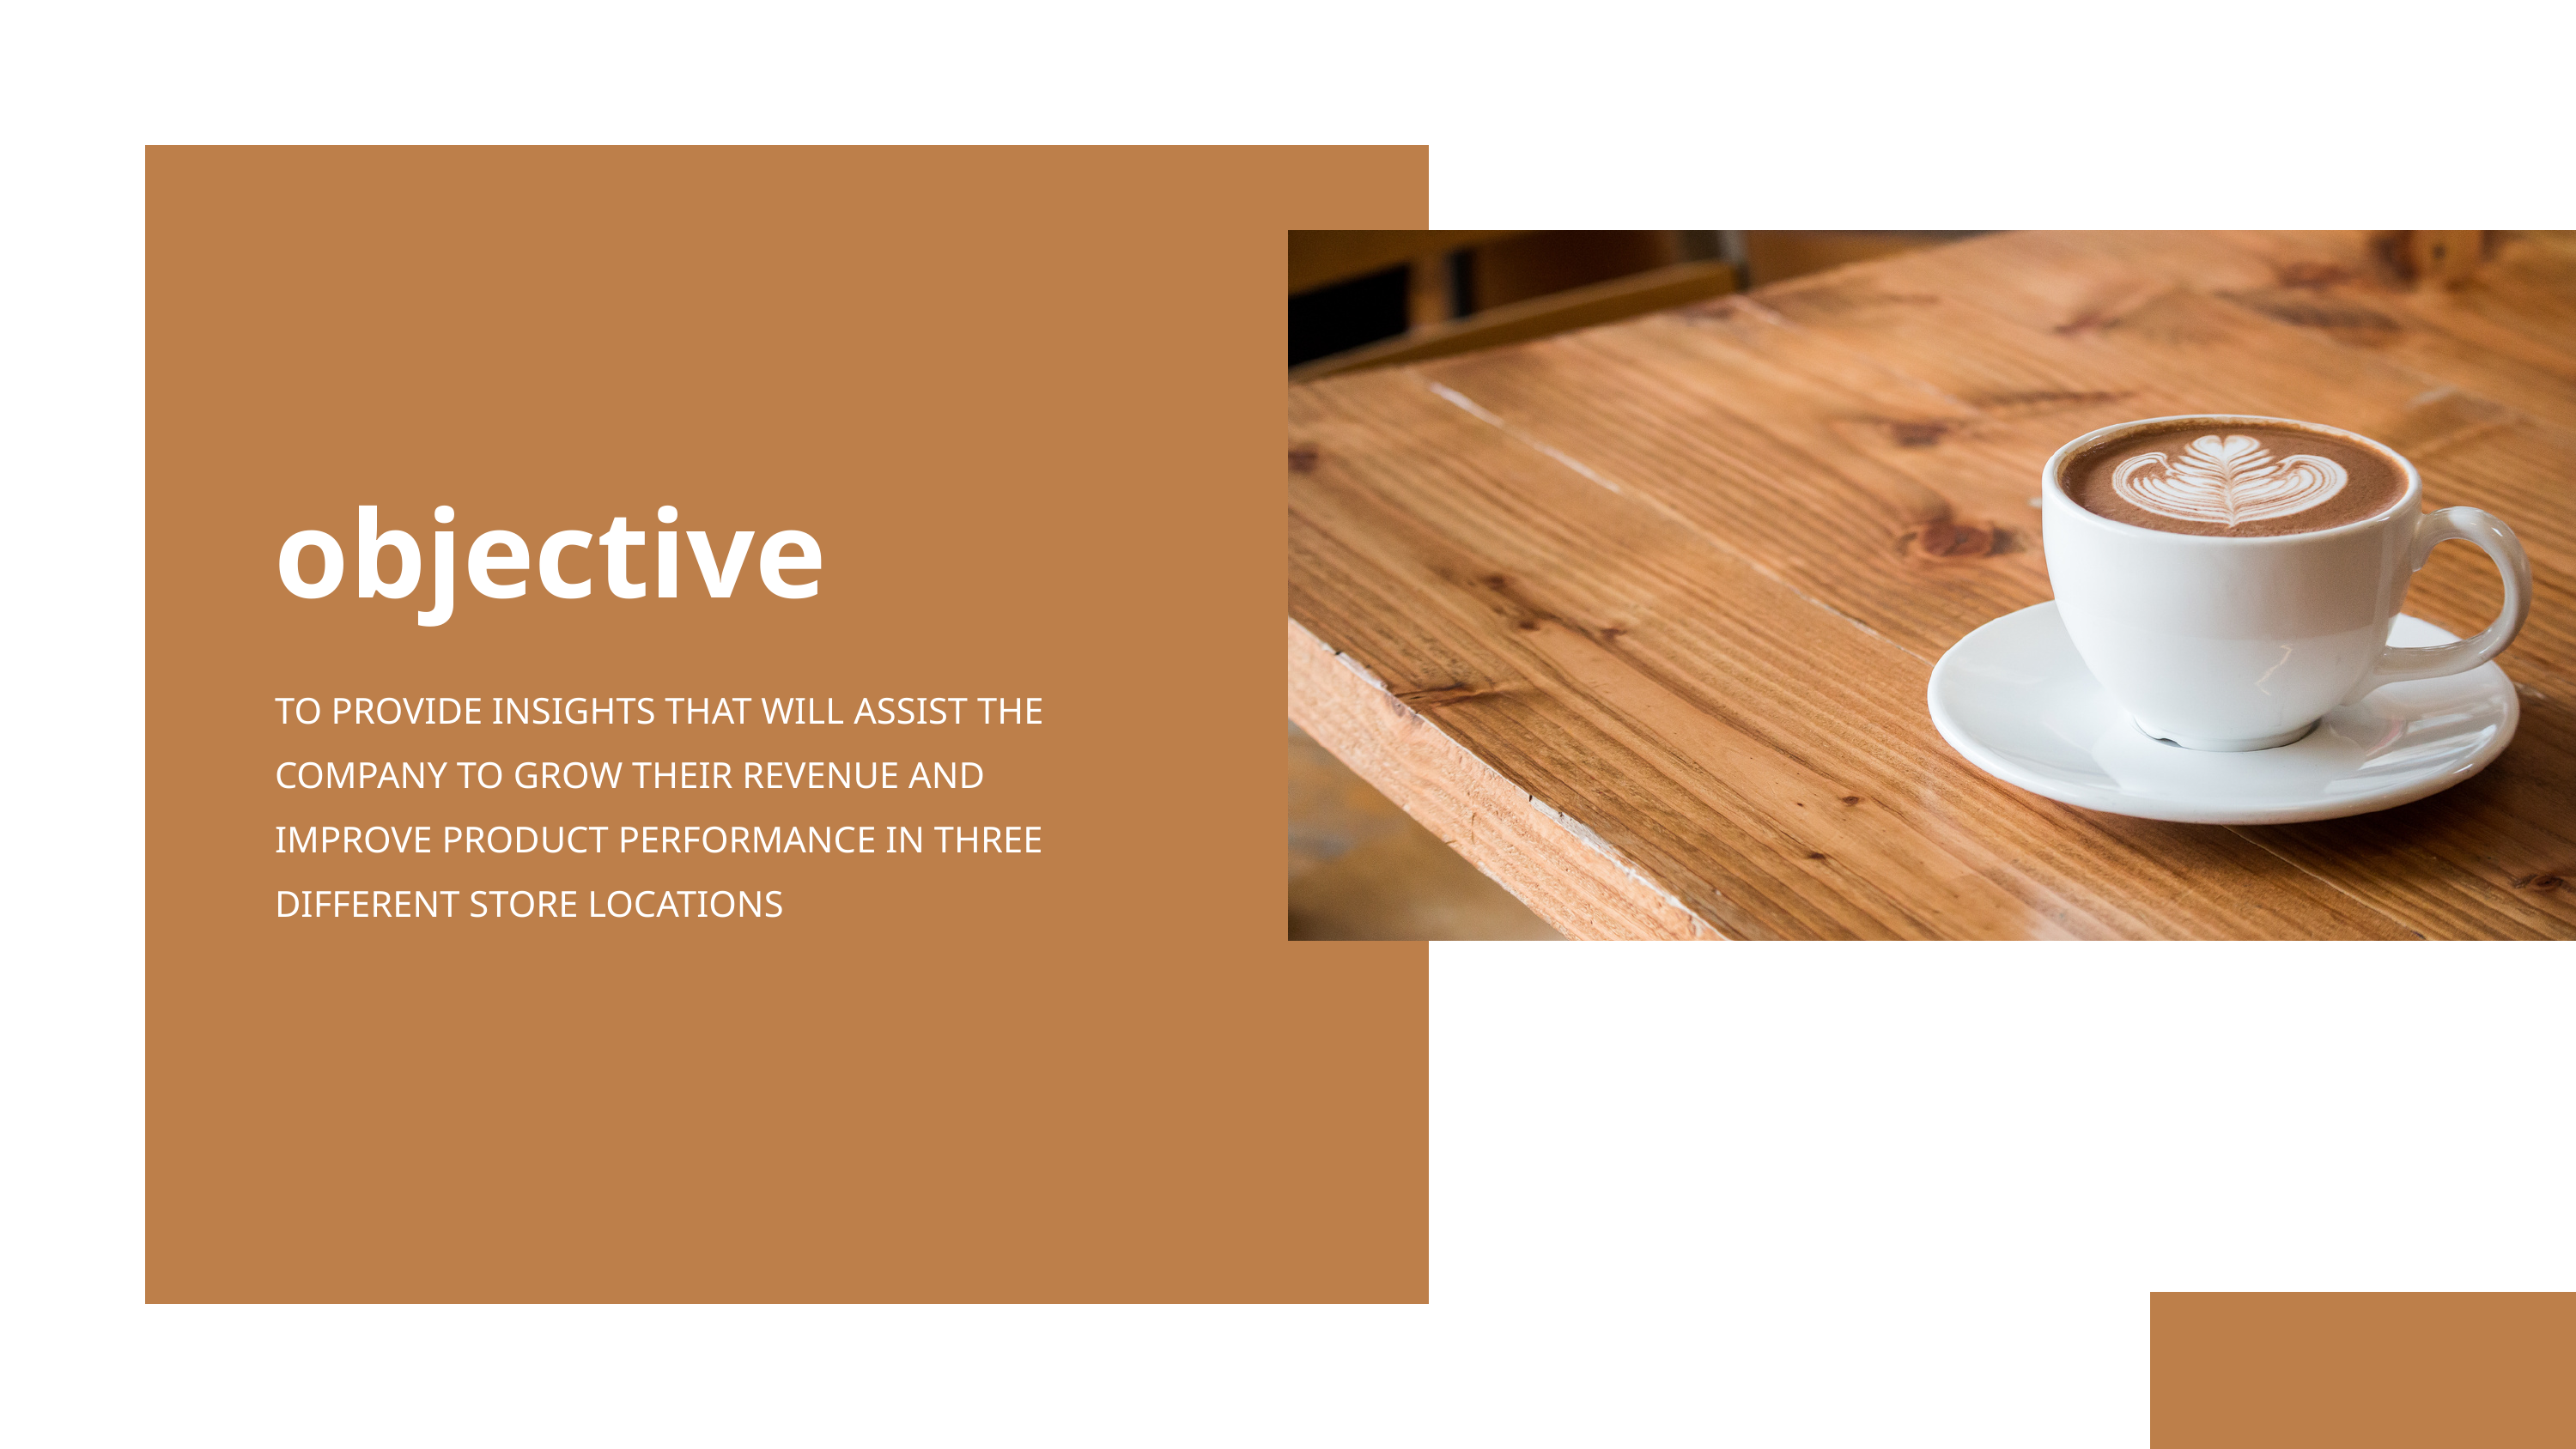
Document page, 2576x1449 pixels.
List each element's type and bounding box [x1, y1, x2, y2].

text_box [2149, 1291, 2576, 1449]
text_box [1432, 230, 2576, 941]
text_box [144, 144, 1430, 1304]
